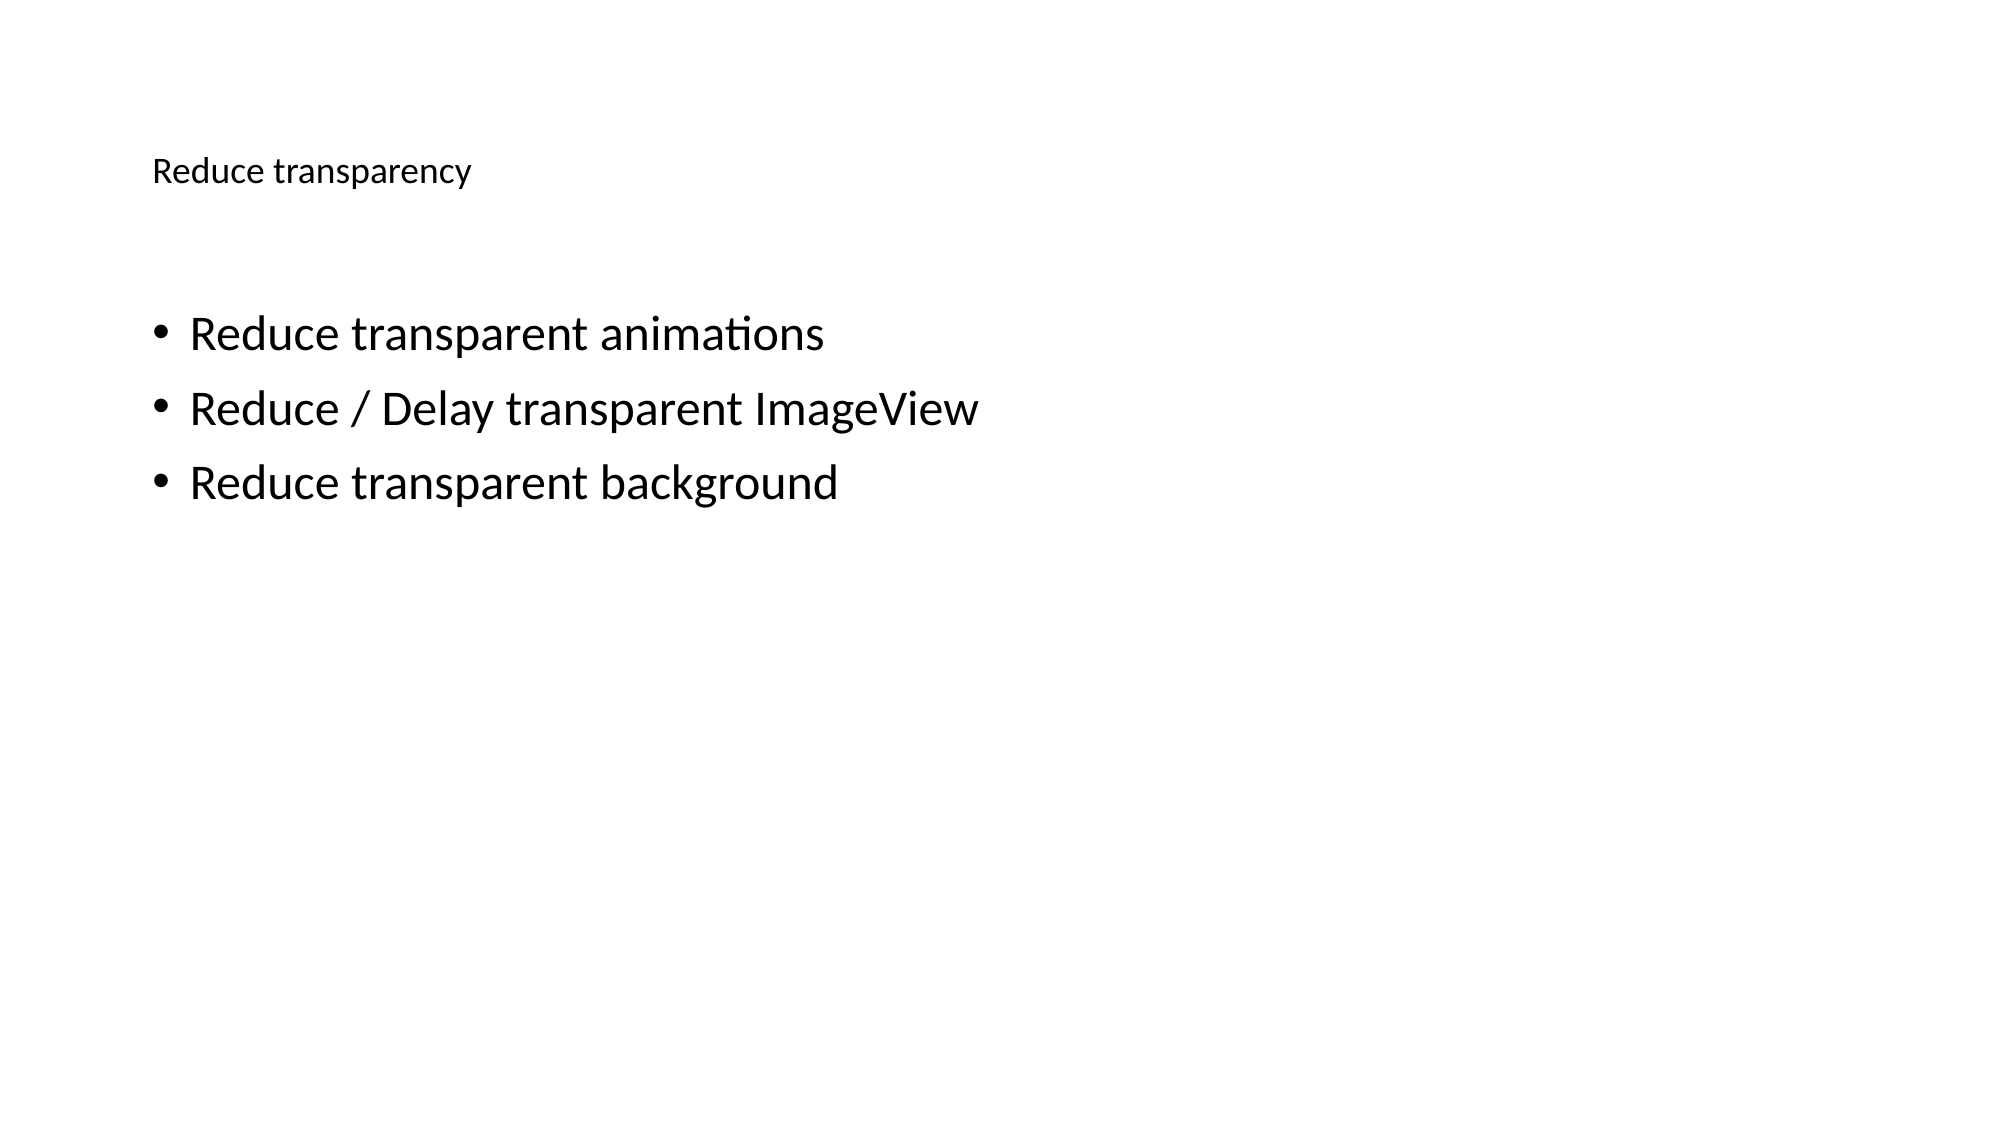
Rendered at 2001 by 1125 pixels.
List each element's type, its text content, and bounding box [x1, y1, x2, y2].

title Reduce transparency [137, 59, 1863, 278]
list Reduce transparent animations Reduce / Delay transparent ImageView Reduce transparent background [137, 299, 1863, 1014]
